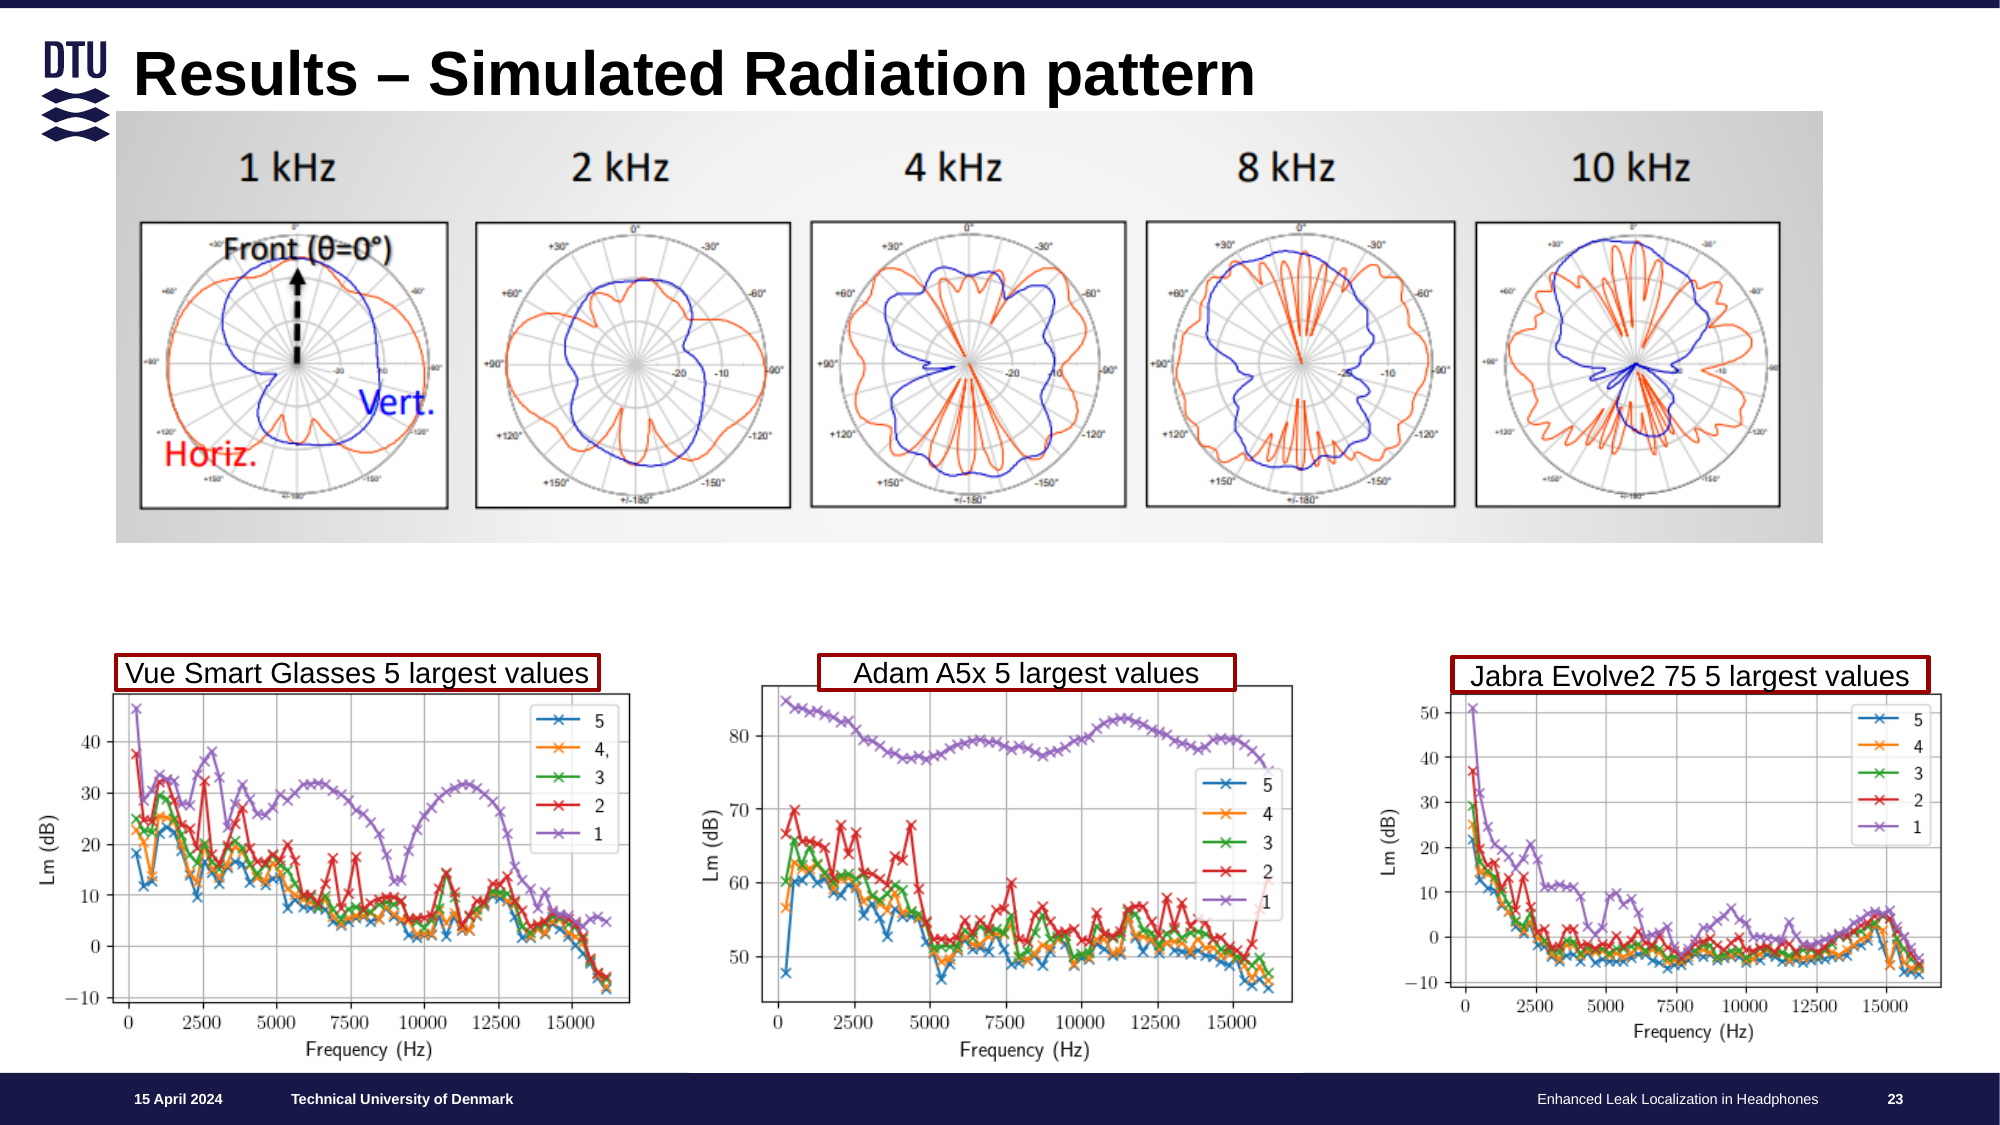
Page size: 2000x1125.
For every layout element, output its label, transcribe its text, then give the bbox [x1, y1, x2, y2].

picture [115, 111, 1823, 543]
slide_number 23 [1887, 1073, 1959, 1125]
picture [25, 658, 640, 1072]
text_box Jabra Evolve2 75 5 largest values [1450, 655, 1931, 659]
picture [1367, 660, 1952, 1053]
text_box Vue Smart Glasses 5 largest values [114, 653, 601, 657]
footer Enhanced Leak Localization in Headphones [917, 1073, 1819, 1125]
picture [689, 649, 1304, 1074]
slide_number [41, 1079, 223, 1125]
title Results – Simulated Radiation pattern [134, 0, 1662, 108]
